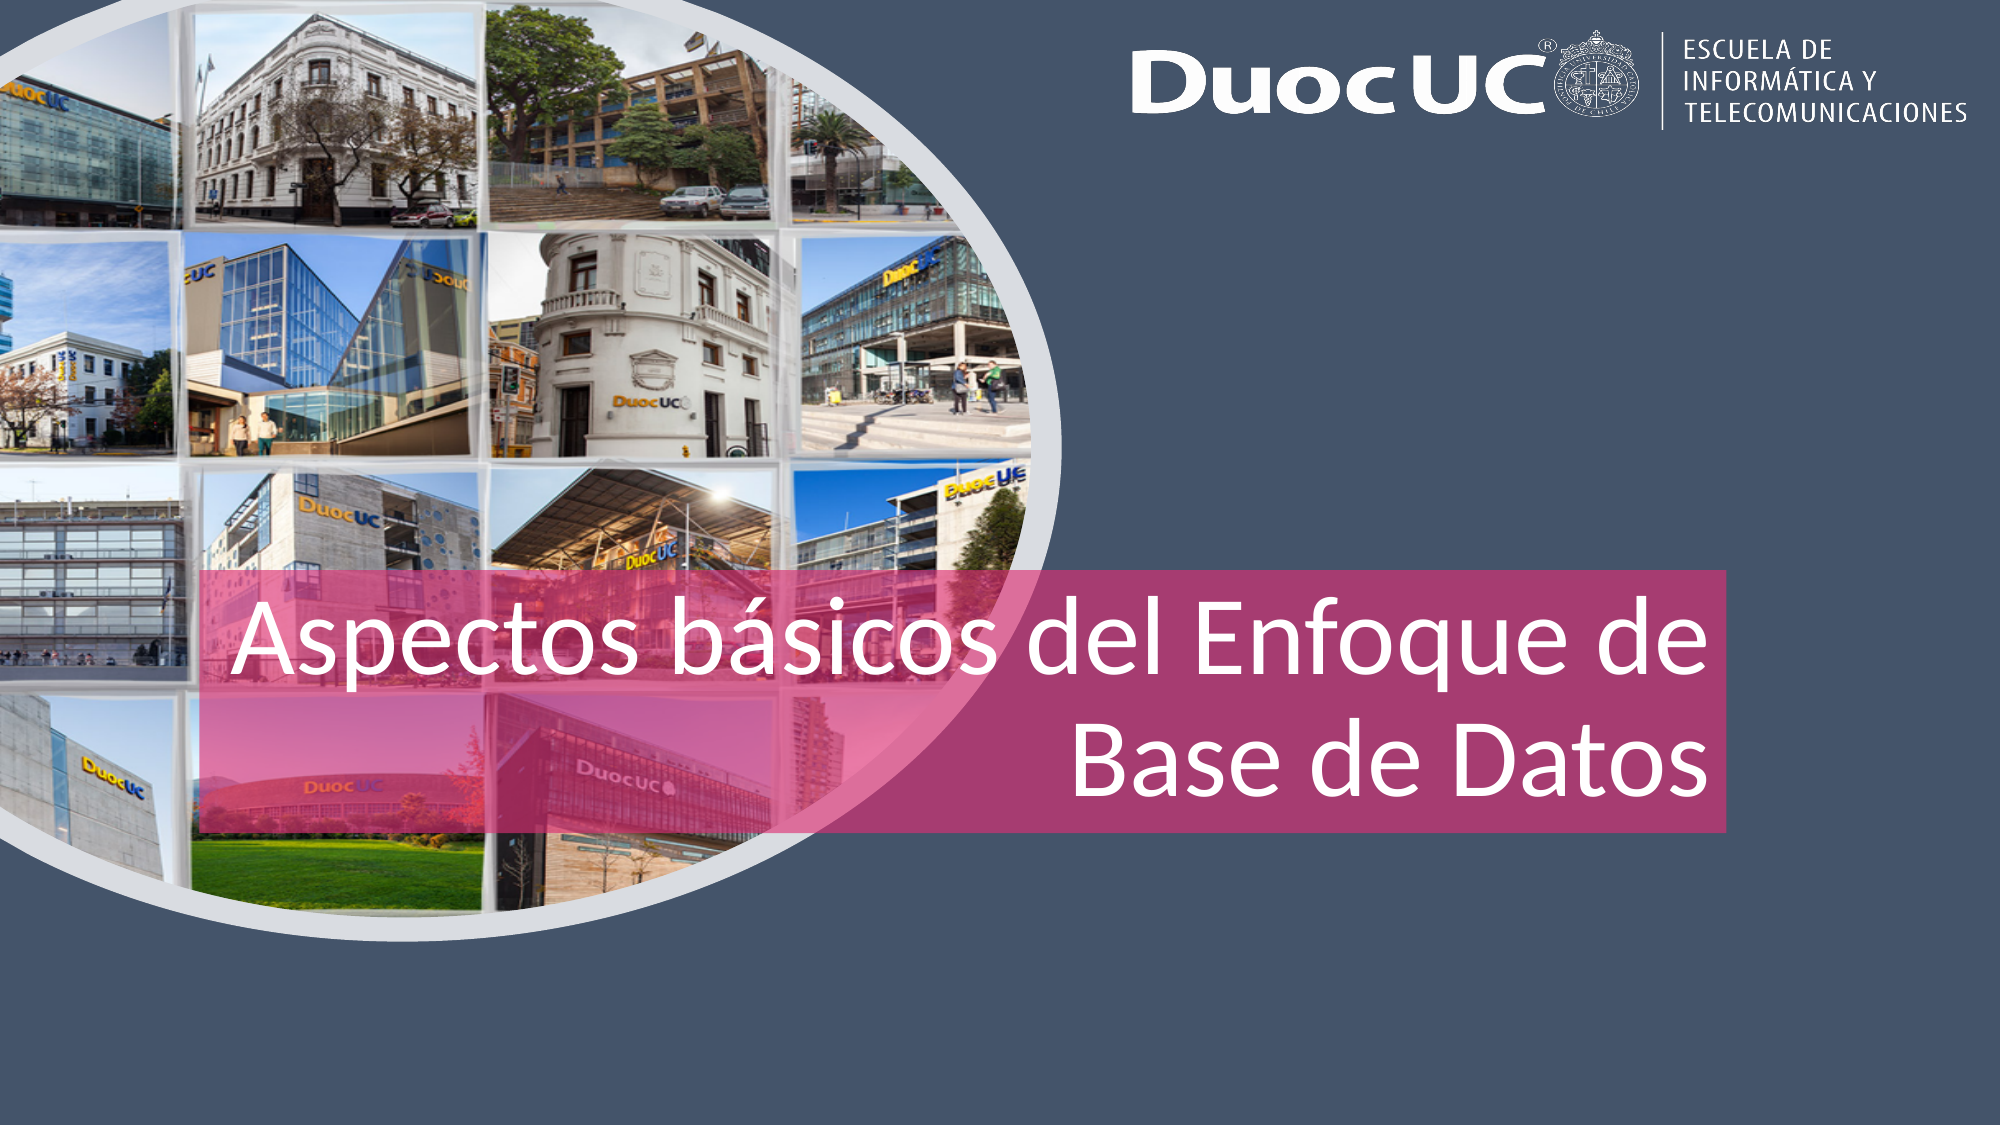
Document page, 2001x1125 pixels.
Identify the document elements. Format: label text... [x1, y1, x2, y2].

picture [1132, 30, 1967, 130]
picture [0, 0, 1031, 918]
title Aspectos básicos del Enfoque de Base de Datos [199, 570, 1727, 834]
